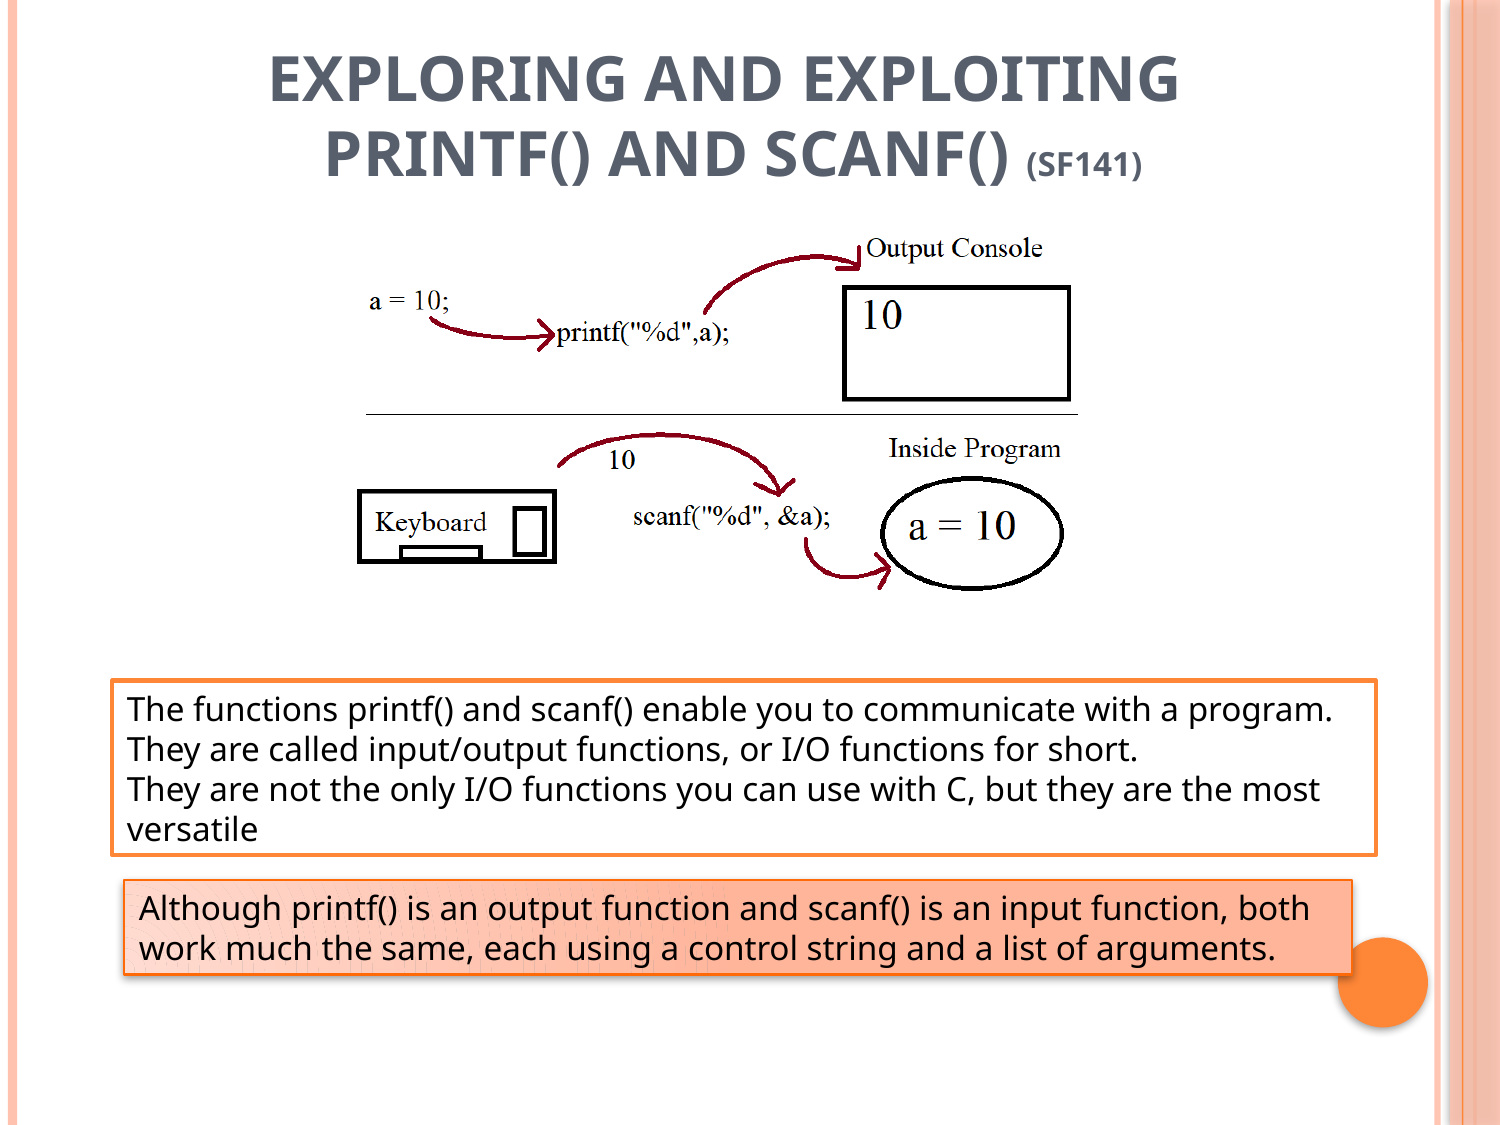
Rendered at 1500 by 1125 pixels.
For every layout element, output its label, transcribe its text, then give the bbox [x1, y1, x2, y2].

text_box Although printf() is an output function and scanf() is an input function, both work much the same, each using a control string and a list of arguments. [123, 879, 1353, 976]
picture [356, 216, 1079, 623]
text_box The functions printf() and scanf() enable you to communicate with a program. They are called input/output functions, or I/O functions for short. They are not the only I/O functions you can use with C, but they are the most versatile [110, 678, 1378, 857]
title Exploring and Exploiting printf() and scanf() (sf141) [41, 19, 1425, 197]
